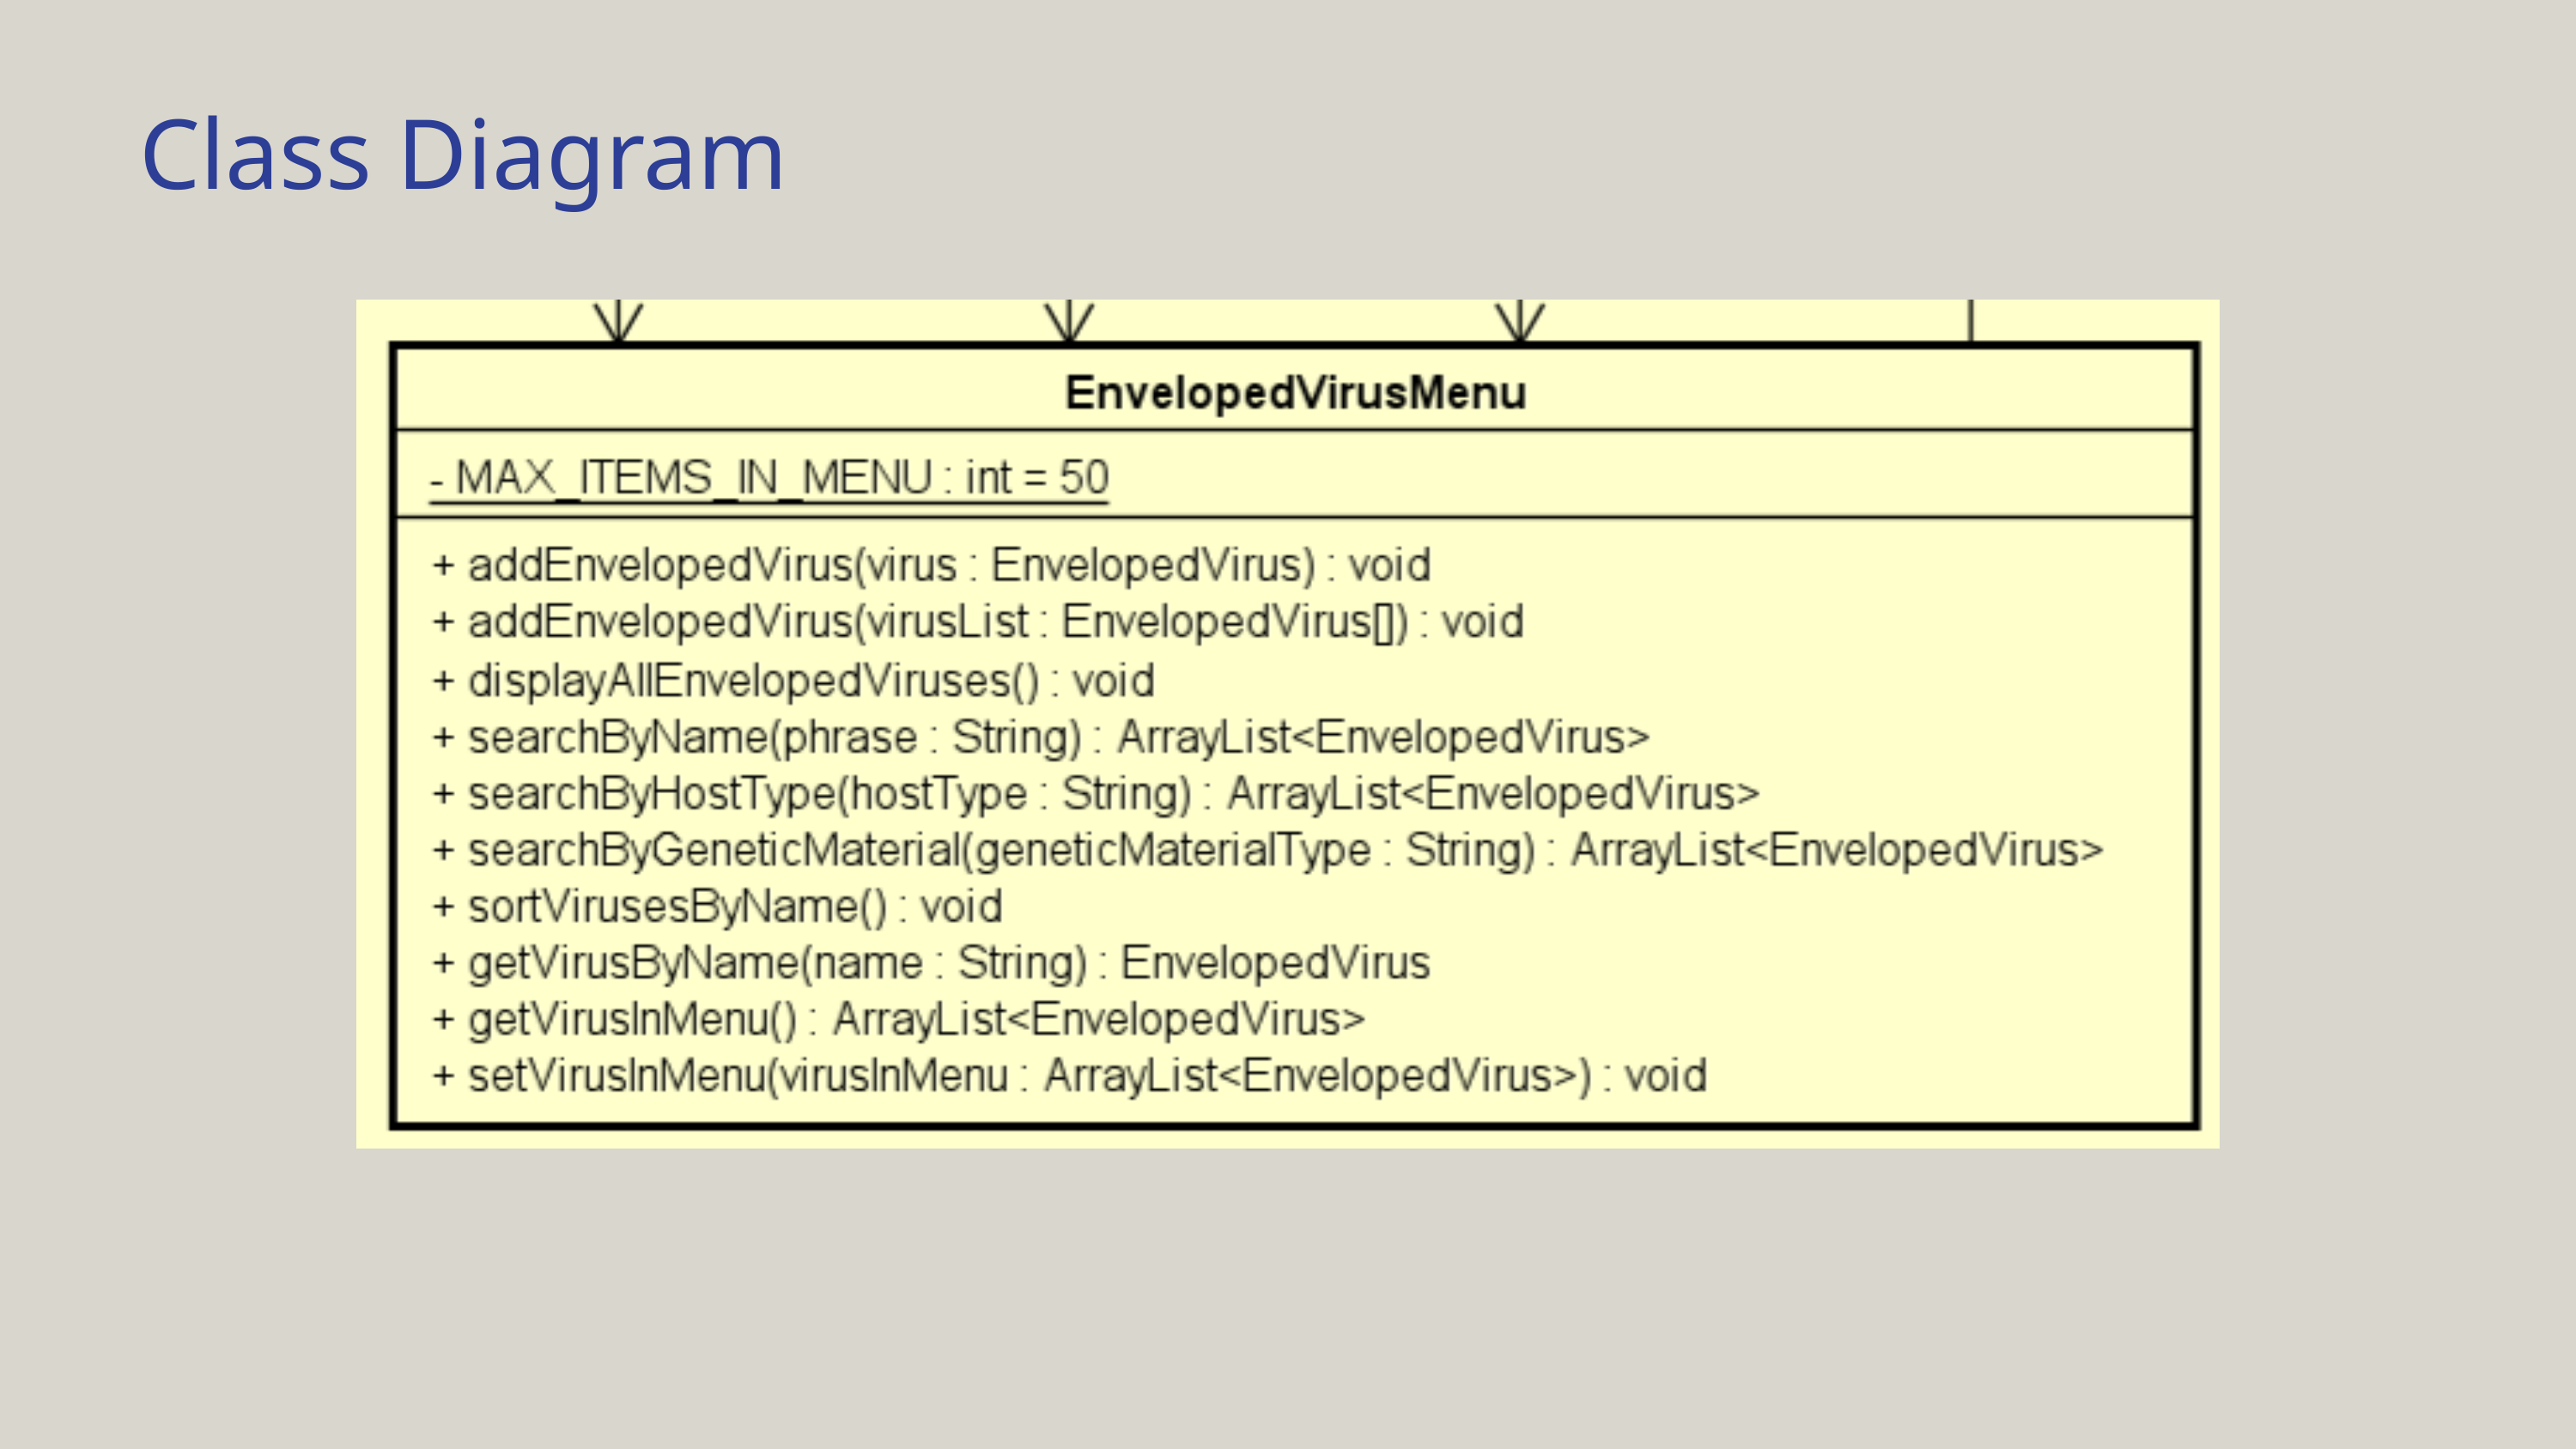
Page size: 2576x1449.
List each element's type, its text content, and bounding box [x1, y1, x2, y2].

text_box Class Diagram [139, 115, 891, 209]
picture [356, 300, 2220, 1149]
